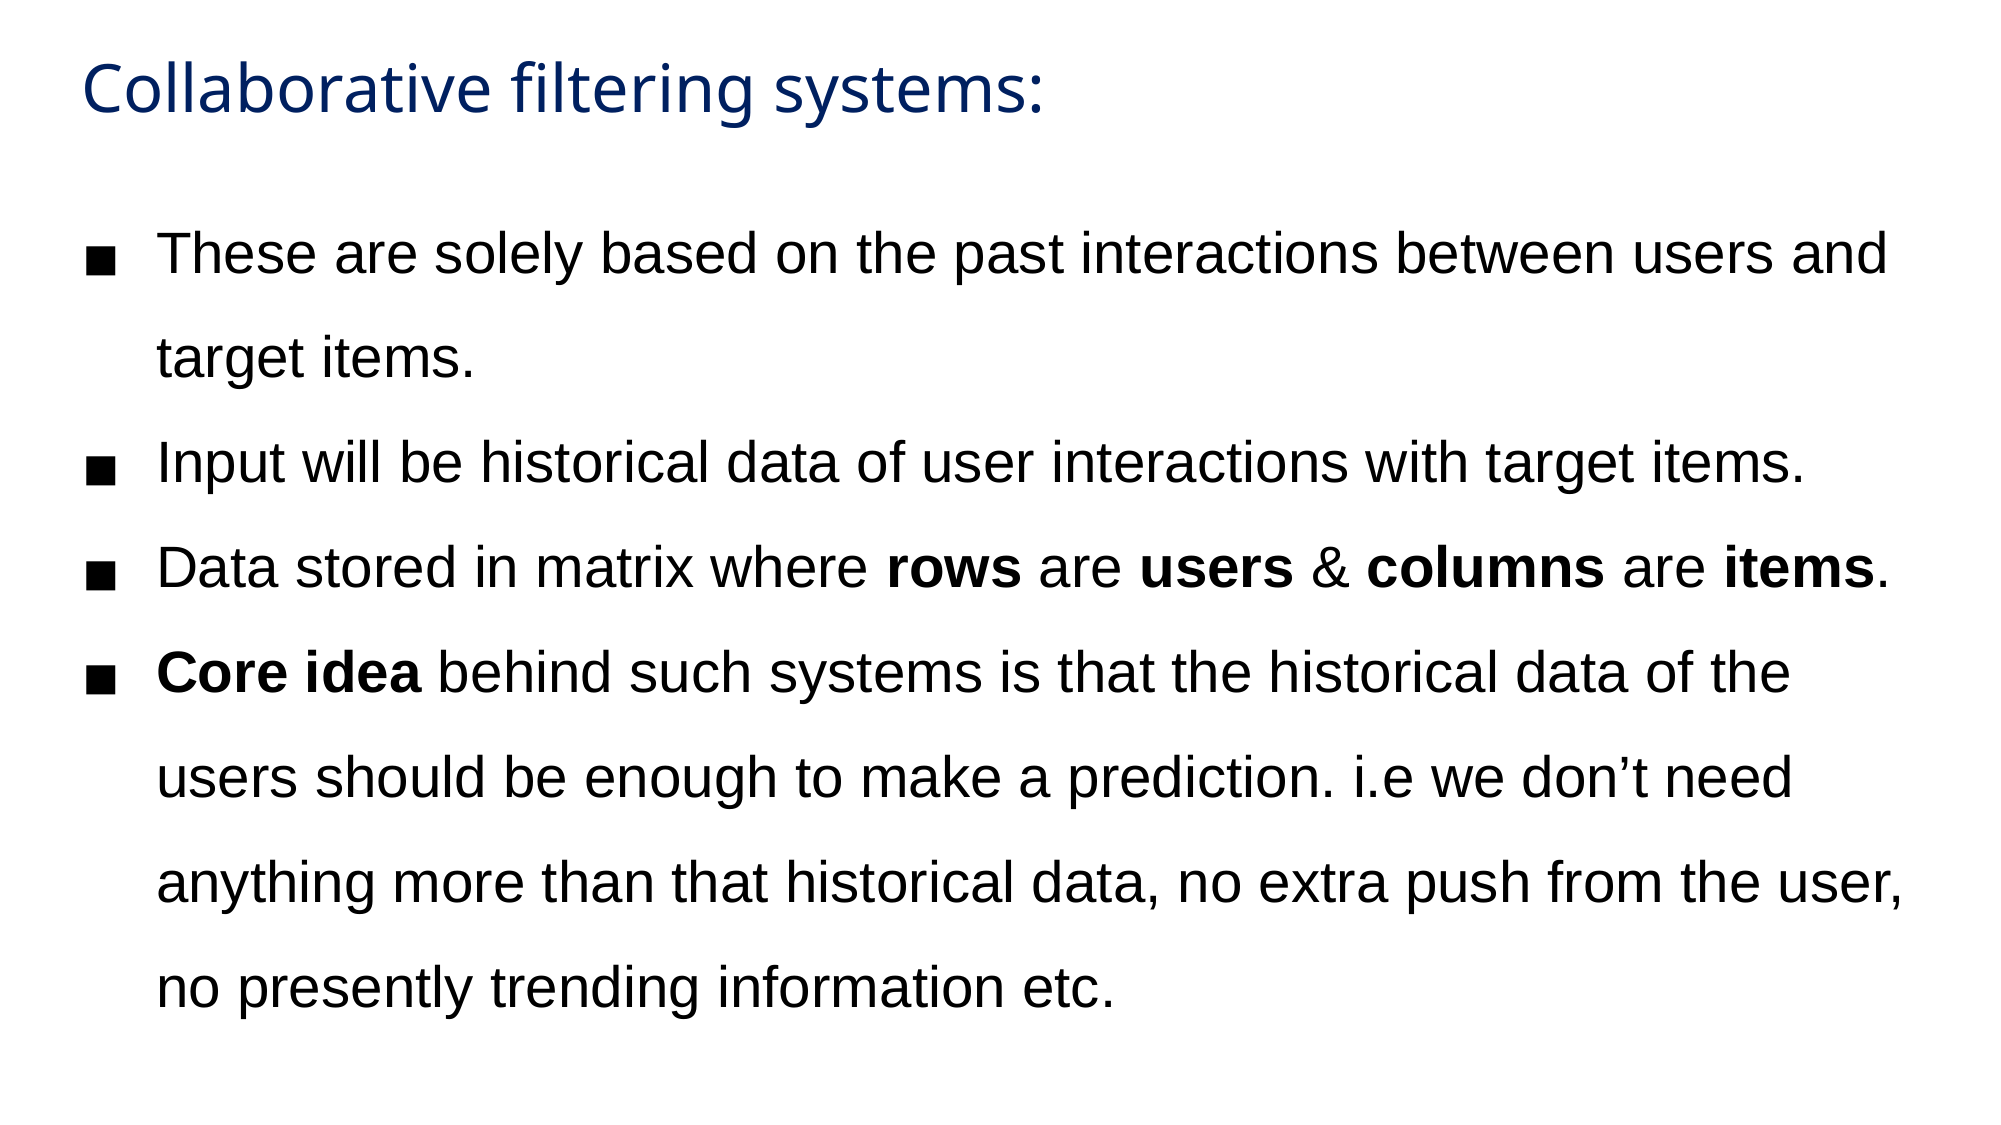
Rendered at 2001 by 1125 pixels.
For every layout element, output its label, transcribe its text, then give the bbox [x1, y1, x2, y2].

text_box Collaborative filtering systems: [66, 38, 1639, 134]
text_box These are solely based on the past interactions between users and target items. Input will be historical data of user interactions with target items. Data stored in matrix where rows are users & columns are items. Core idea behind such systems is that the historical data of the users should be enough to make a prediction. i.e we don’t need anything more than that historical data, no extra push from the user, no presently trending information etc. [66, 172, 1938, 1027]
